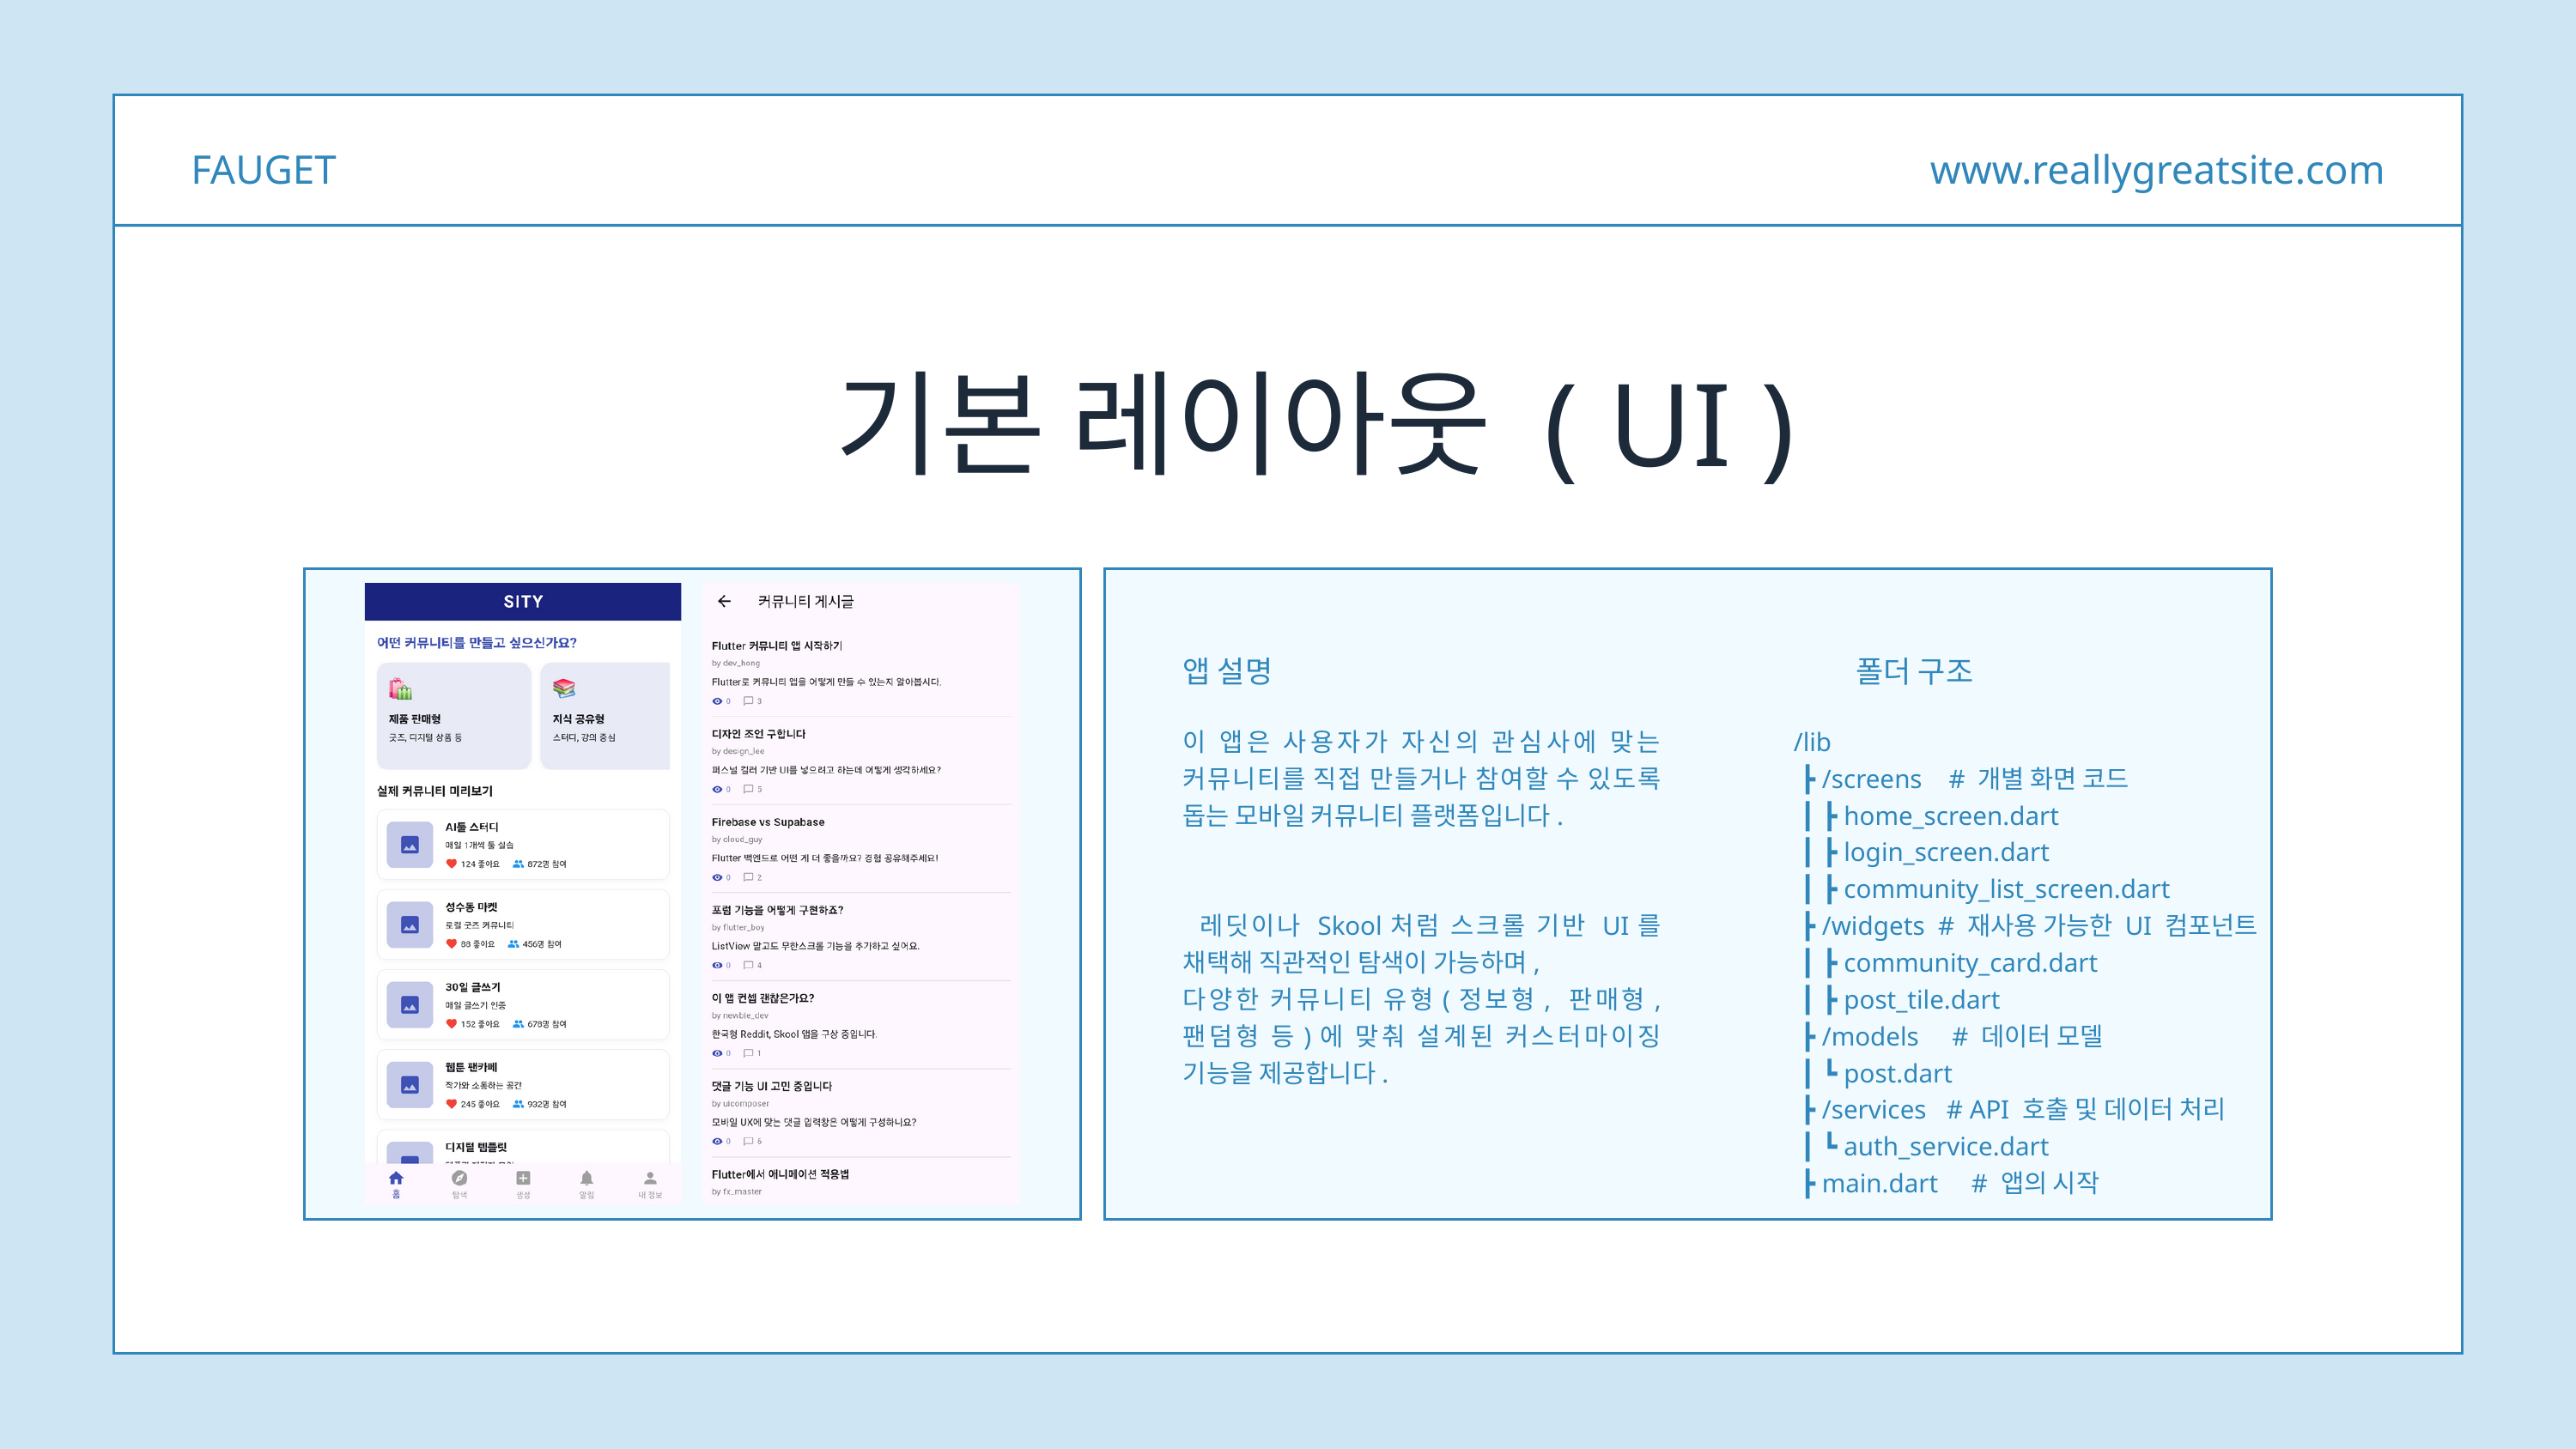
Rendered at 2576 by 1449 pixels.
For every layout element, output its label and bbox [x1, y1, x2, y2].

text_box [1104, 567, 2272, 1220]
text_box [304, 567, 1081, 1220]
text_box [113, 94, 2463, 1354]
